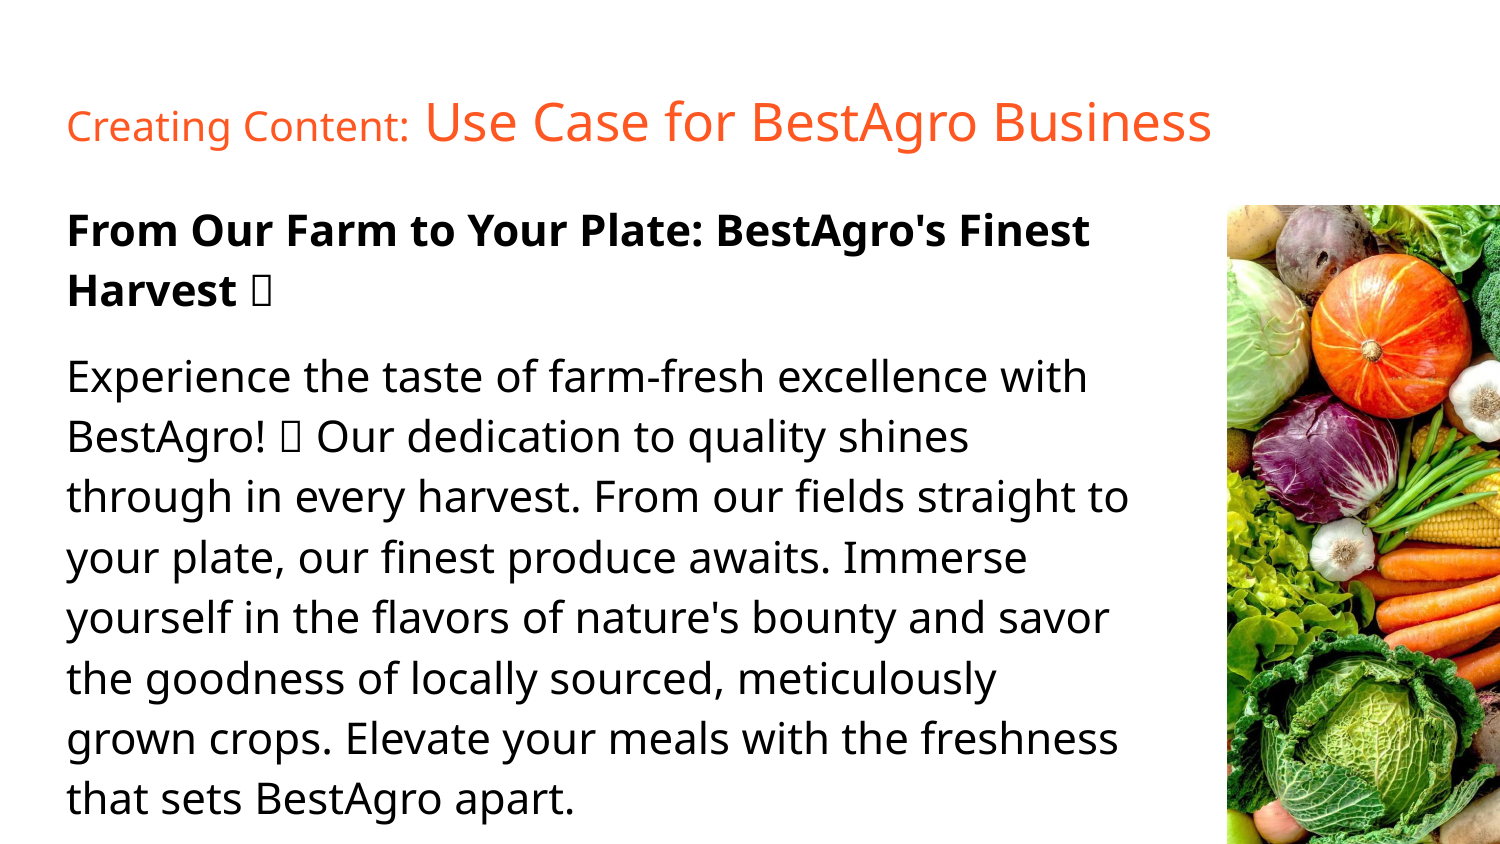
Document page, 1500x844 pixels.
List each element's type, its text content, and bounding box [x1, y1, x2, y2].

list From Our Farm to Your Plate: BestAgro's Finest Harvest 🌾 Experience the taste of farm-fresh excellence with BestAgro! 🌾 Our dedication to quality shines through in every harvest. From our fields straight to your plate, our finest produce awaits. Immerse yourself in the flavors of nature's bounty and savor the goodness of locally sourced, meticulously grown crops. Elevate your meals with the freshness that sets BestAgro apart. [51, 179, 1152, 839]
title Creating Content: Use Case for BestAgro Business [51, 72, 1449, 167]
picture [1227, 204, 1500, 844]
